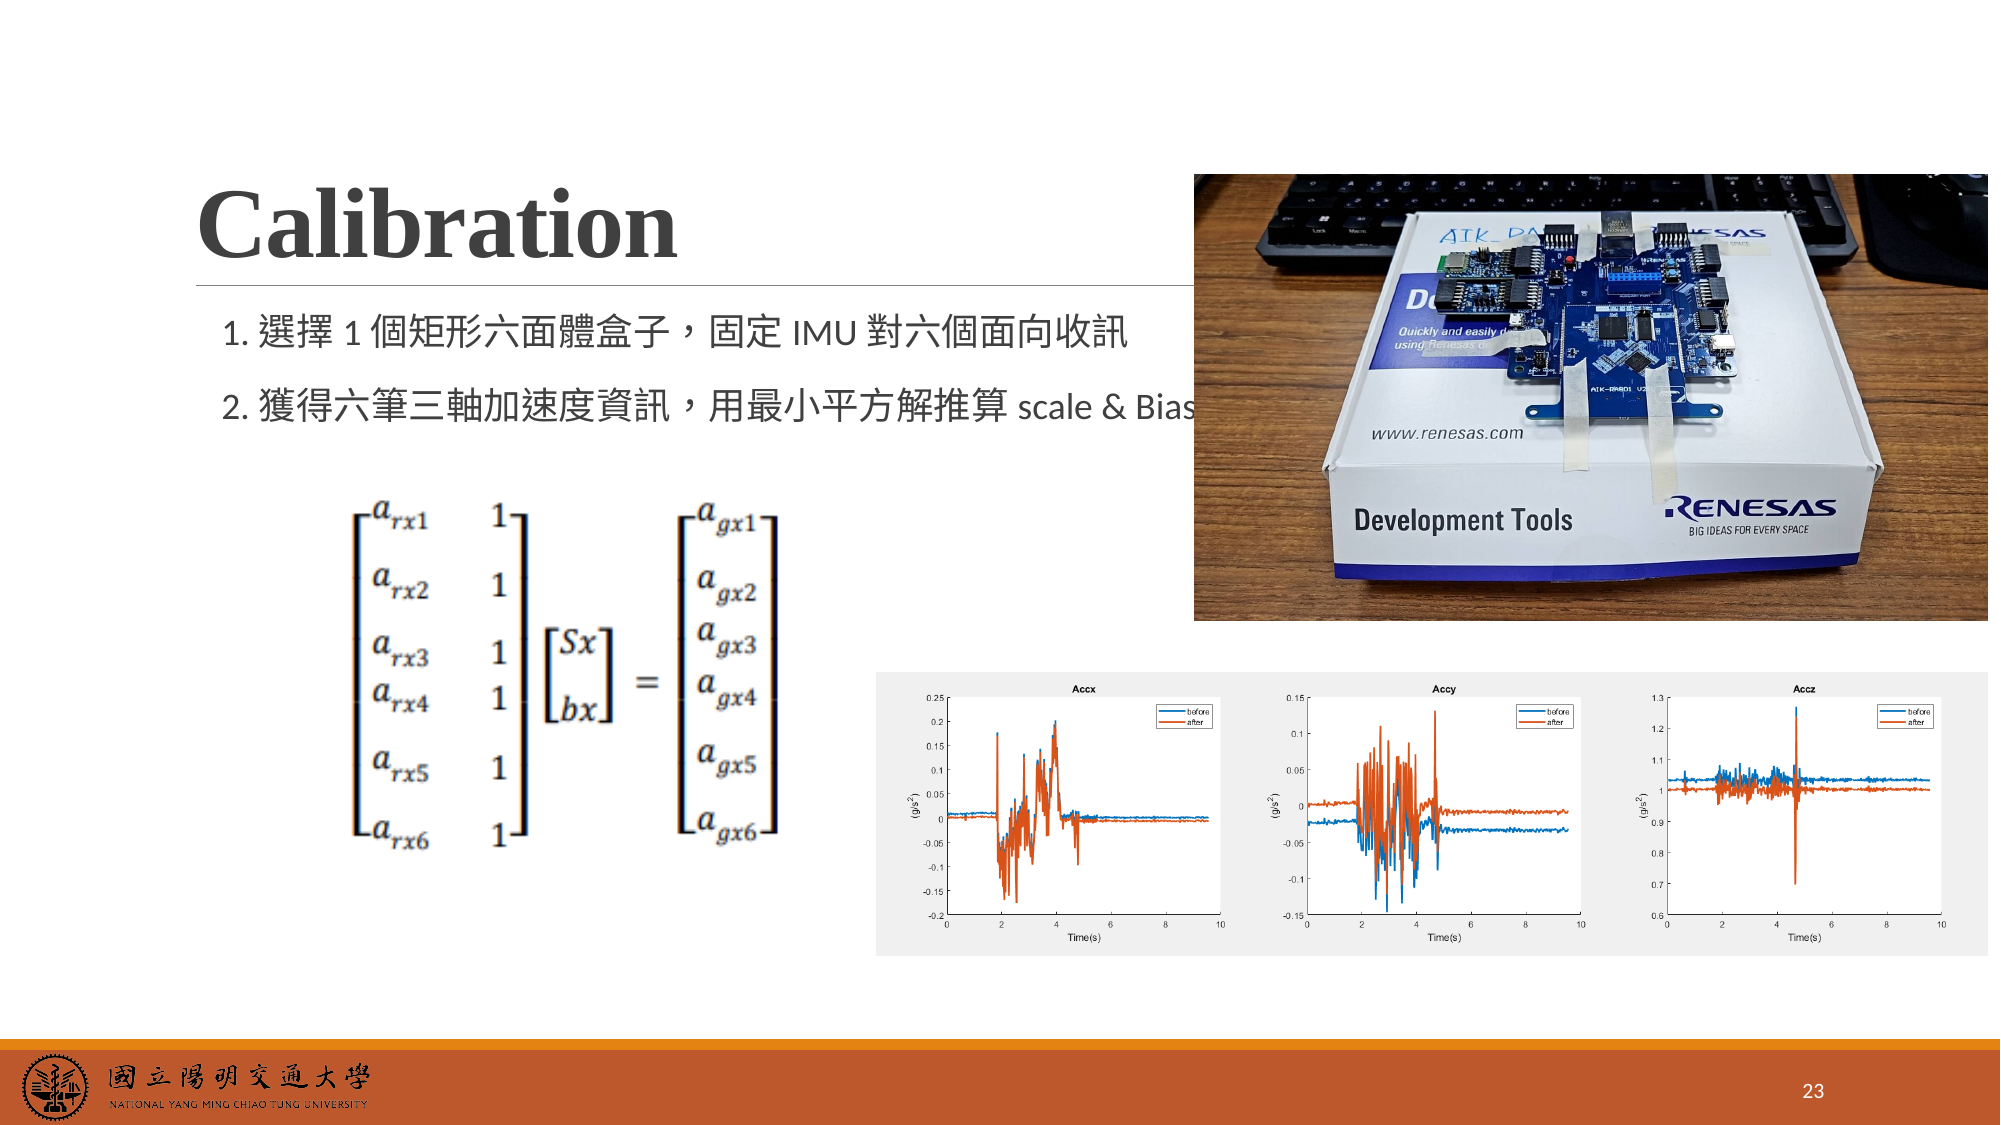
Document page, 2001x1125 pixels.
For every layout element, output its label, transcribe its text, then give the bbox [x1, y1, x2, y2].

picture [1194, 174, 1989, 622]
picture [19, 1051, 372, 1124]
title Calibration [180, 47, 1830, 285]
picture [875, 672, 1989, 957]
picture [317, 473, 802, 880]
slide_number 23 [1624, 1059, 1840, 1120]
